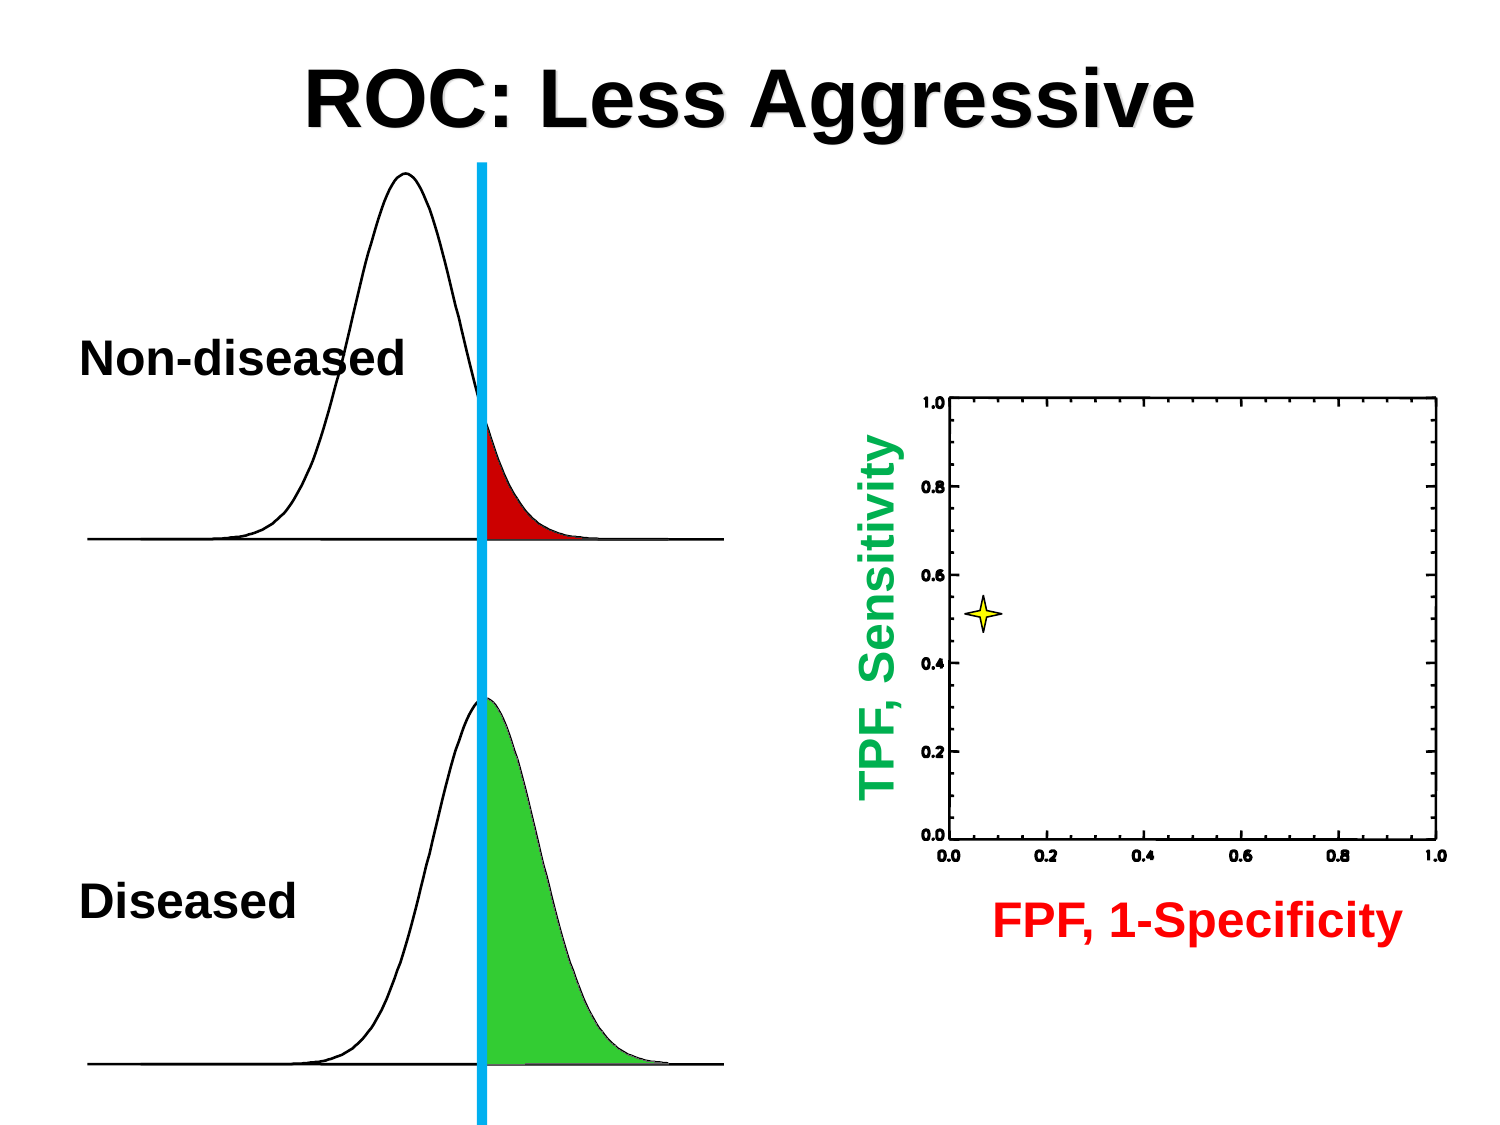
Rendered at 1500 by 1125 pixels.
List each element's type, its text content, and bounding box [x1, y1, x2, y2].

text_box [1328, 850, 1335, 861]
text_box Diseased [63, 860, 313, 936]
text_box FPF, 1-Specificity [977, 880, 1419, 955]
text_box [484, 698, 669, 1065]
text_box [1341, 850, 1348, 861]
text_box [484, 420, 669, 540]
text_box [936, 747, 944, 757]
text_box [1438, 850, 1446, 861]
text_box [1049, 850, 1057, 861]
text_box [964, 595, 1003, 633]
text_box [952, 850, 959, 861]
title ROC: Less Aggressive [24, 24, 1476, 163]
text_box [140, 173, 481, 540]
text_box [922, 830, 930, 840]
text_box Non-diseased [64, 317, 422, 393]
text_box [936, 658, 941, 666]
text_box [936, 830, 944, 840]
text_box [922, 747, 930, 757]
text_box TPF, Sensitivity [836, 419, 911, 817]
text_box [1244, 850, 1251, 861]
text_box [936, 570, 944, 581]
text_box [922, 570, 930, 581]
text_box [1035, 850, 1043, 861]
text_box [922, 482, 930, 492]
text_box [936, 482, 944, 492]
text_box [140, 699, 481, 1065]
text_box [936, 397, 944, 408]
text_box [1230, 850, 1237, 861]
text_box [938, 850, 946, 861]
text_box [1133, 850, 1140, 861]
text_box [922, 658, 930, 669]
